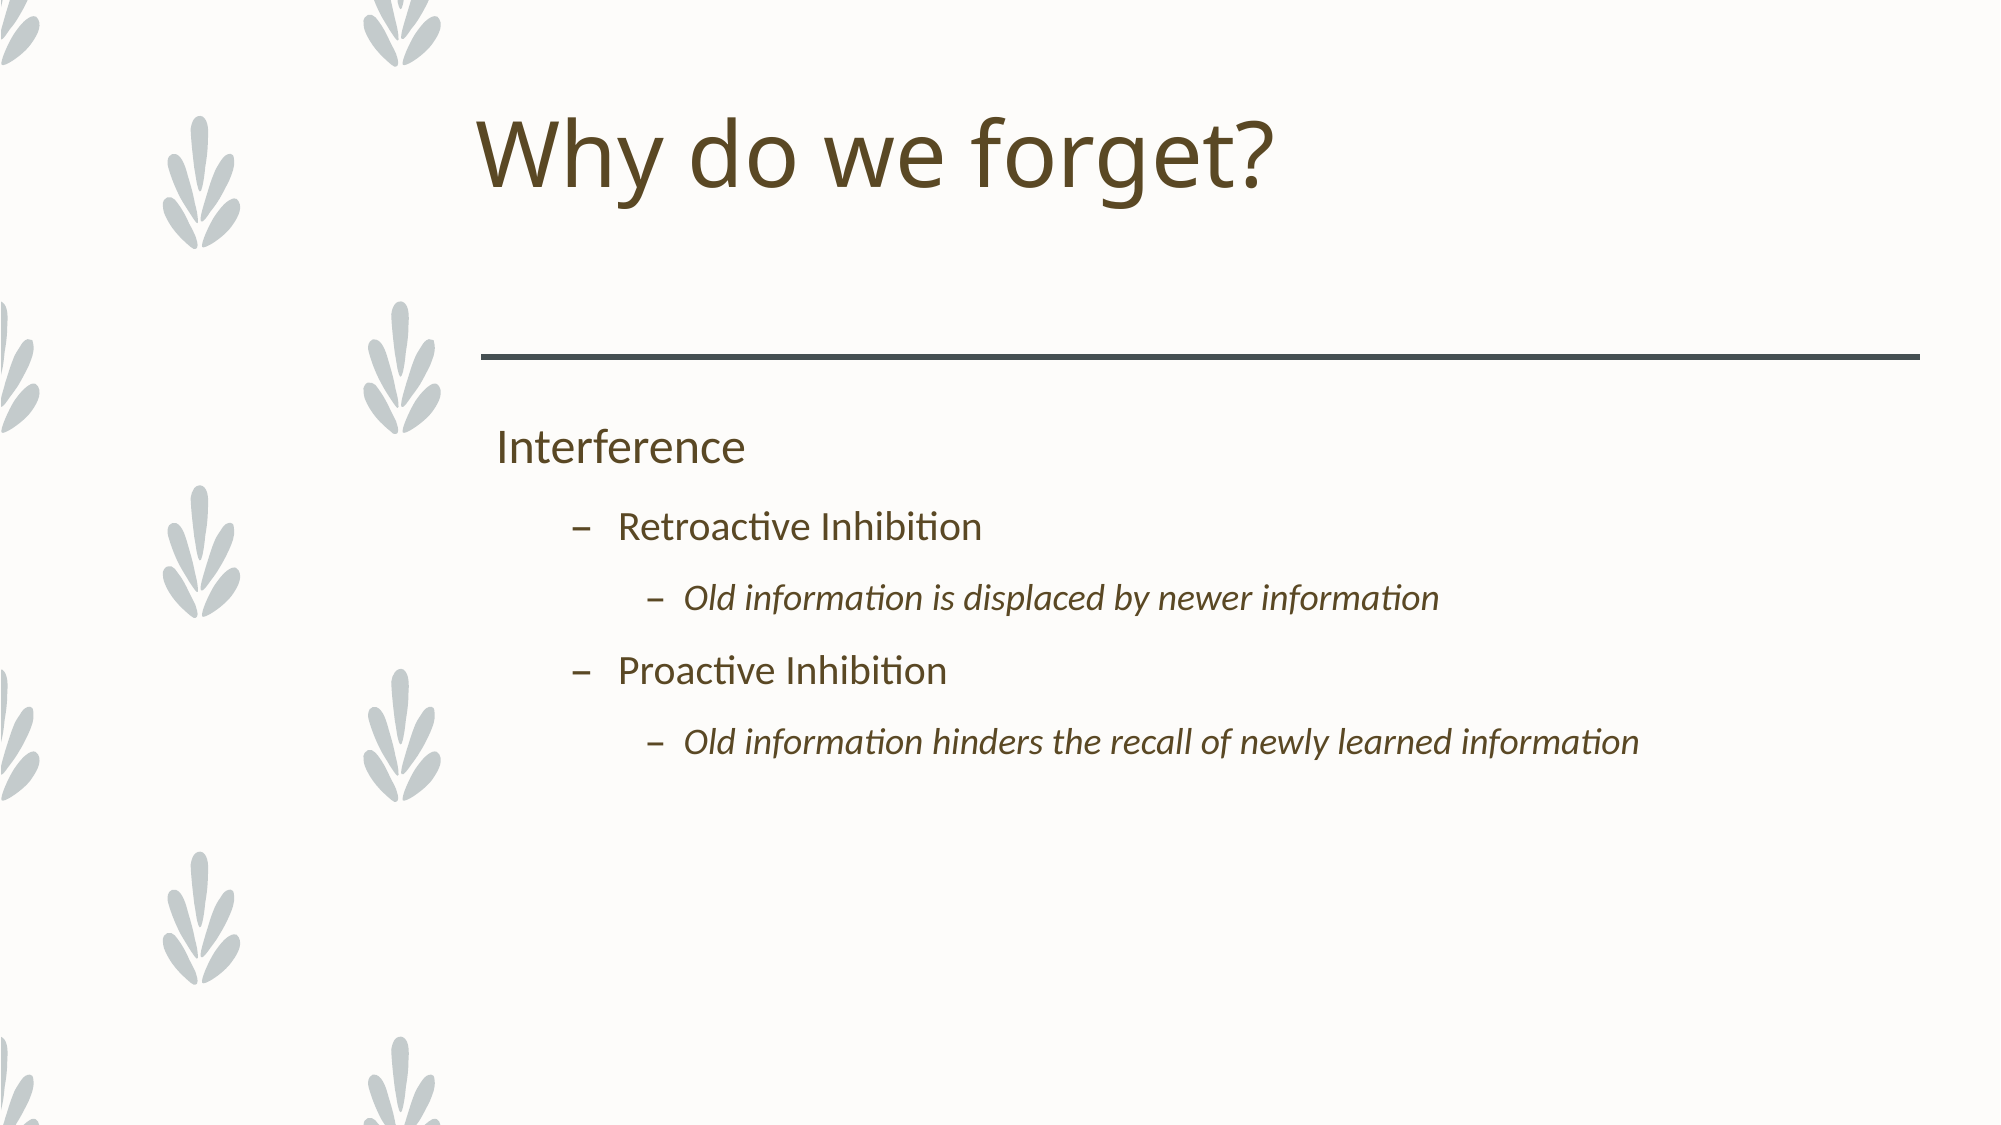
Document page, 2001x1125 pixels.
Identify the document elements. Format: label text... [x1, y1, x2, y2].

title Why do we forget? [460, 93, 1920, 350]
list Interference Retroactive Inhibition Old information is displaced by newer information Proactive Inhibition Old information hinders the recall of newly learned information [481, 399, 1920, 999]
